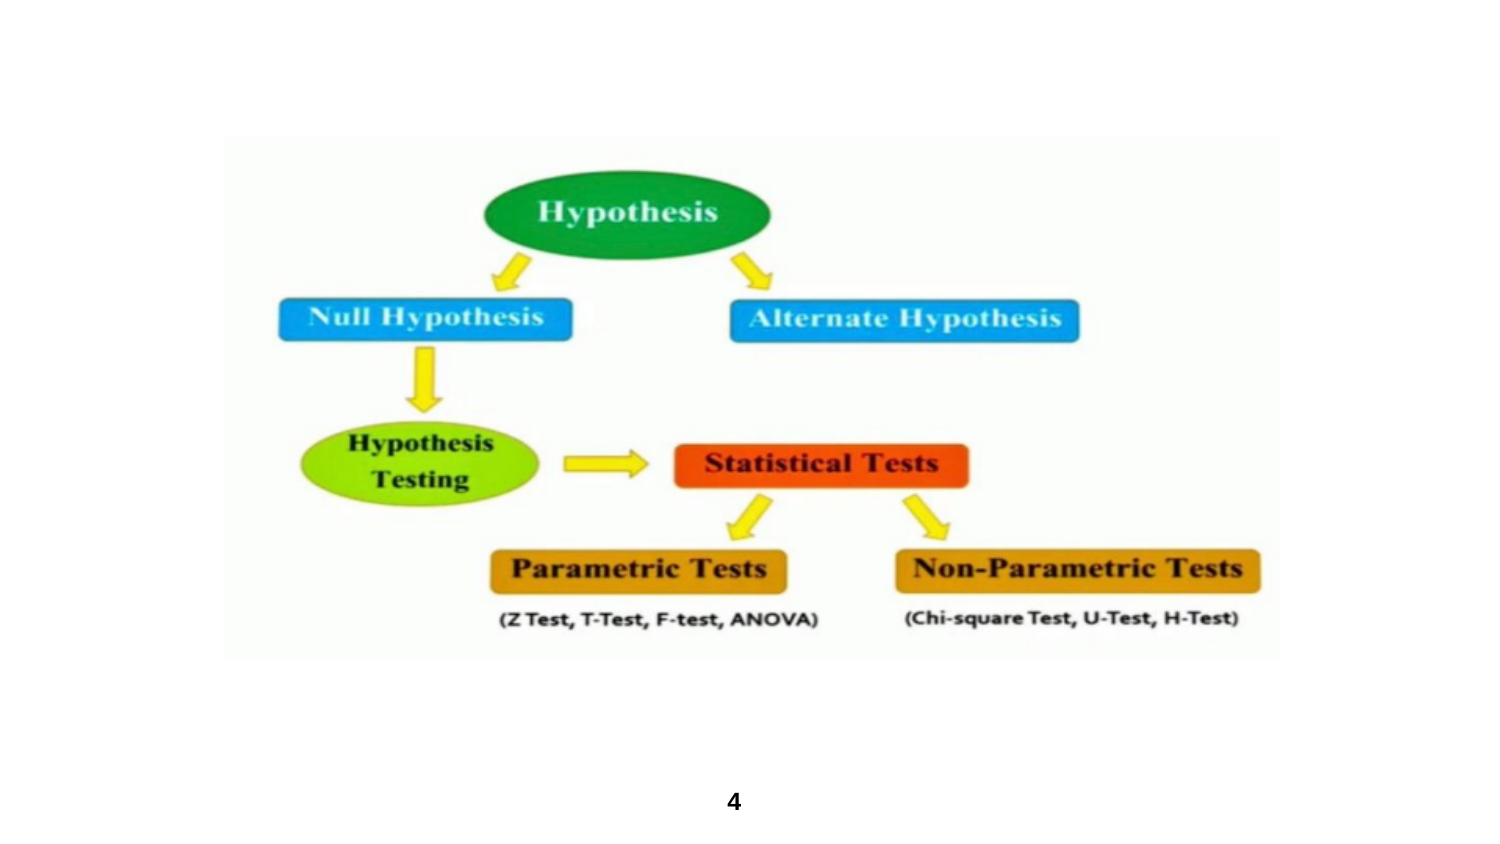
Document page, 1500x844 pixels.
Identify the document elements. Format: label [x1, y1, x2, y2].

picture [201, 104, 1299, 740]
